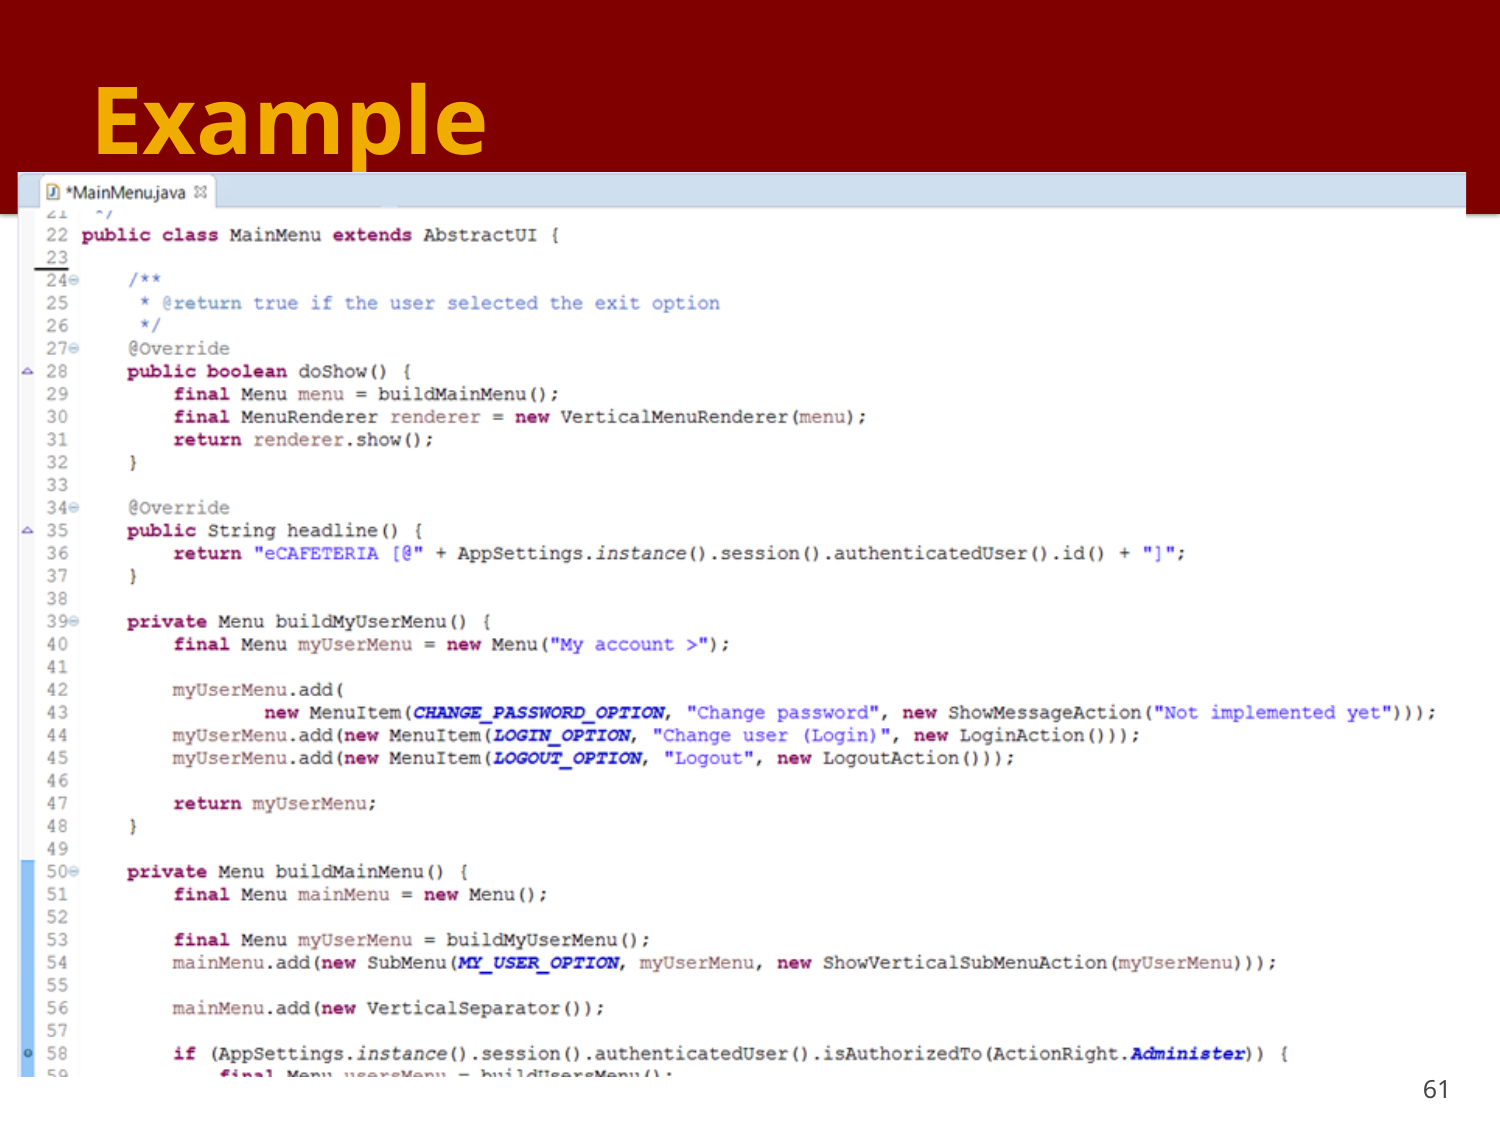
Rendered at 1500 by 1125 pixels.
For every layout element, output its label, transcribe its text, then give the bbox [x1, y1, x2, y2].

picture [17, 172, 1467, 1077]
slide_number 61 [1345, 1083, 1467, 1108]
title Example [75, 24, 1425, 171]
